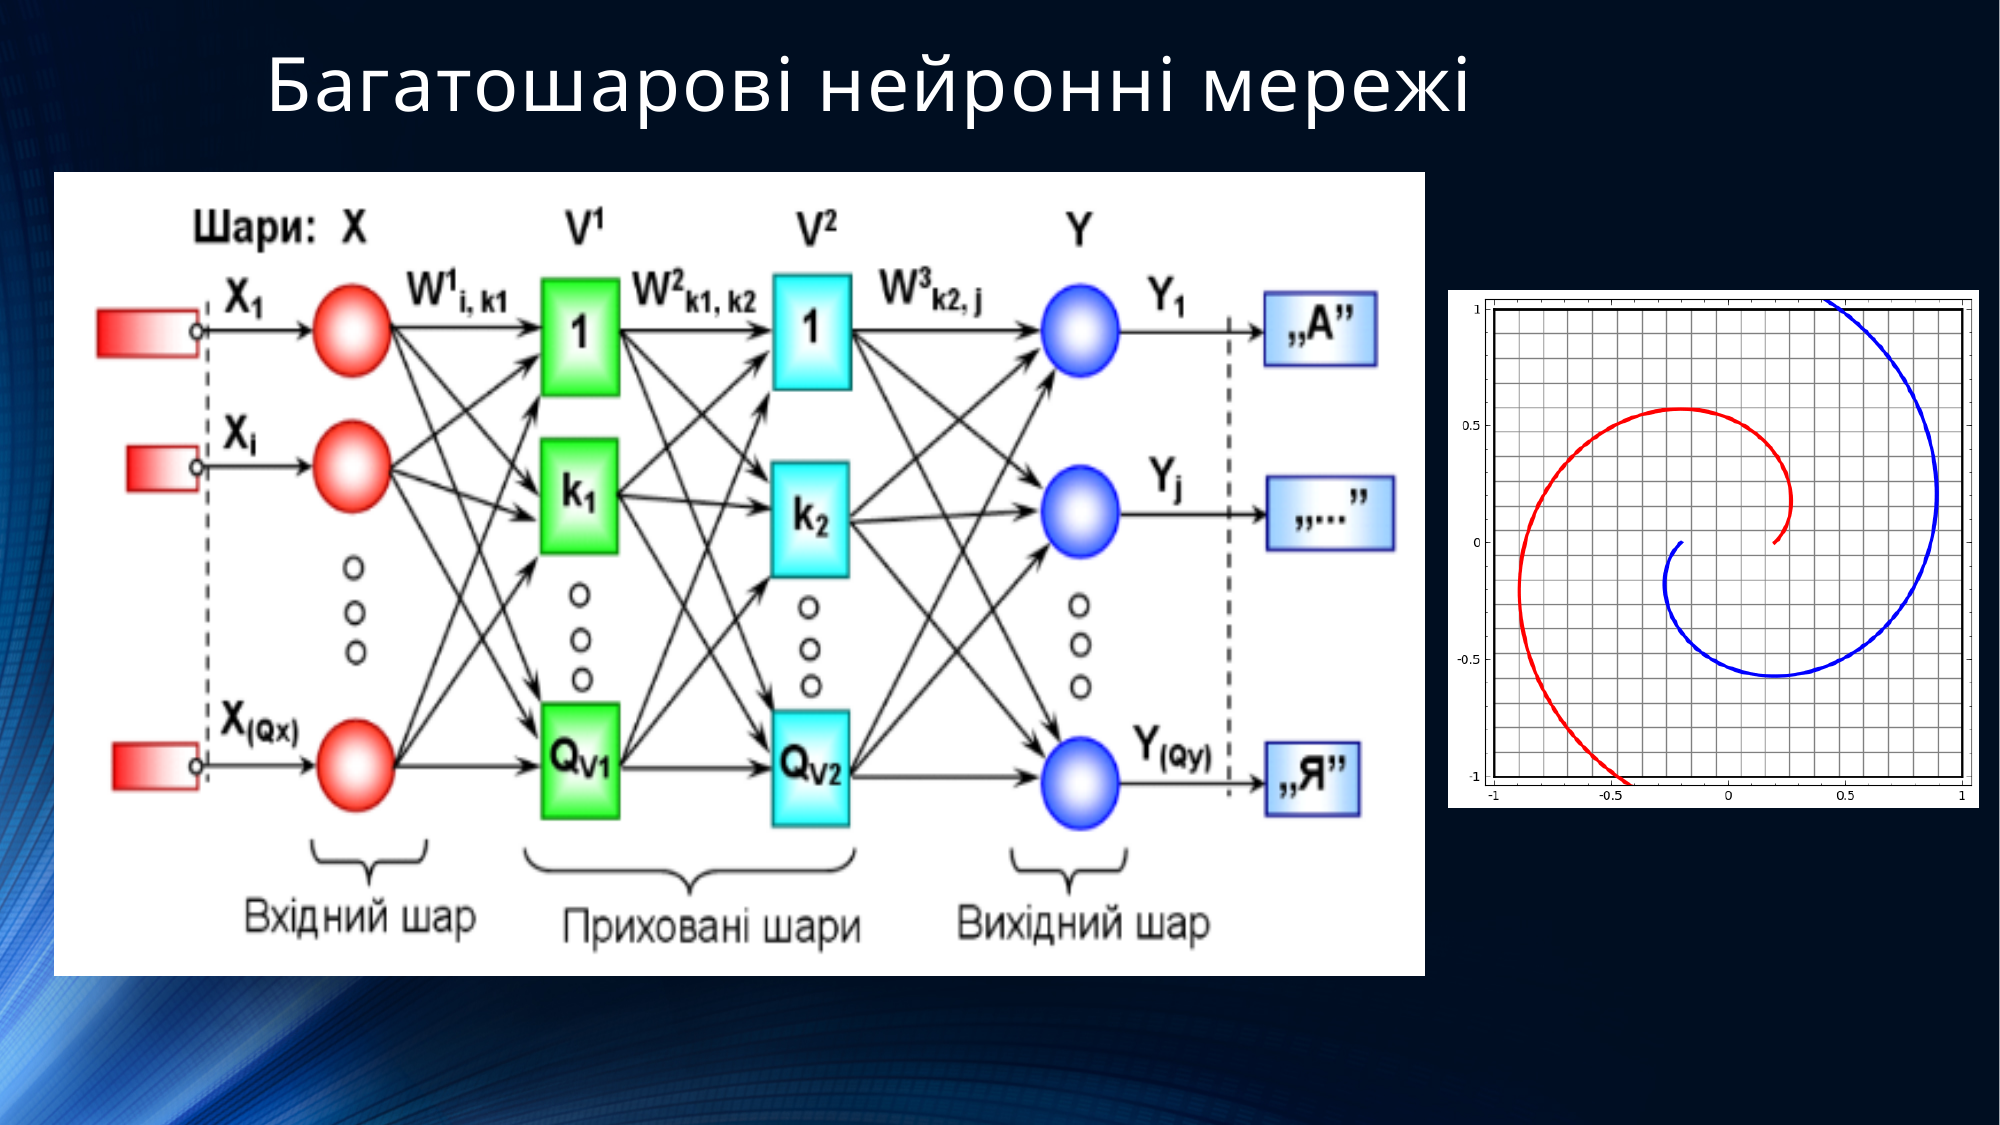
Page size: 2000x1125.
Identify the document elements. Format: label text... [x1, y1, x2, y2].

title Багатошарові нейронні мережі [250, 0, 1751, 225]
picture [0, 0, 2000, 1125]
